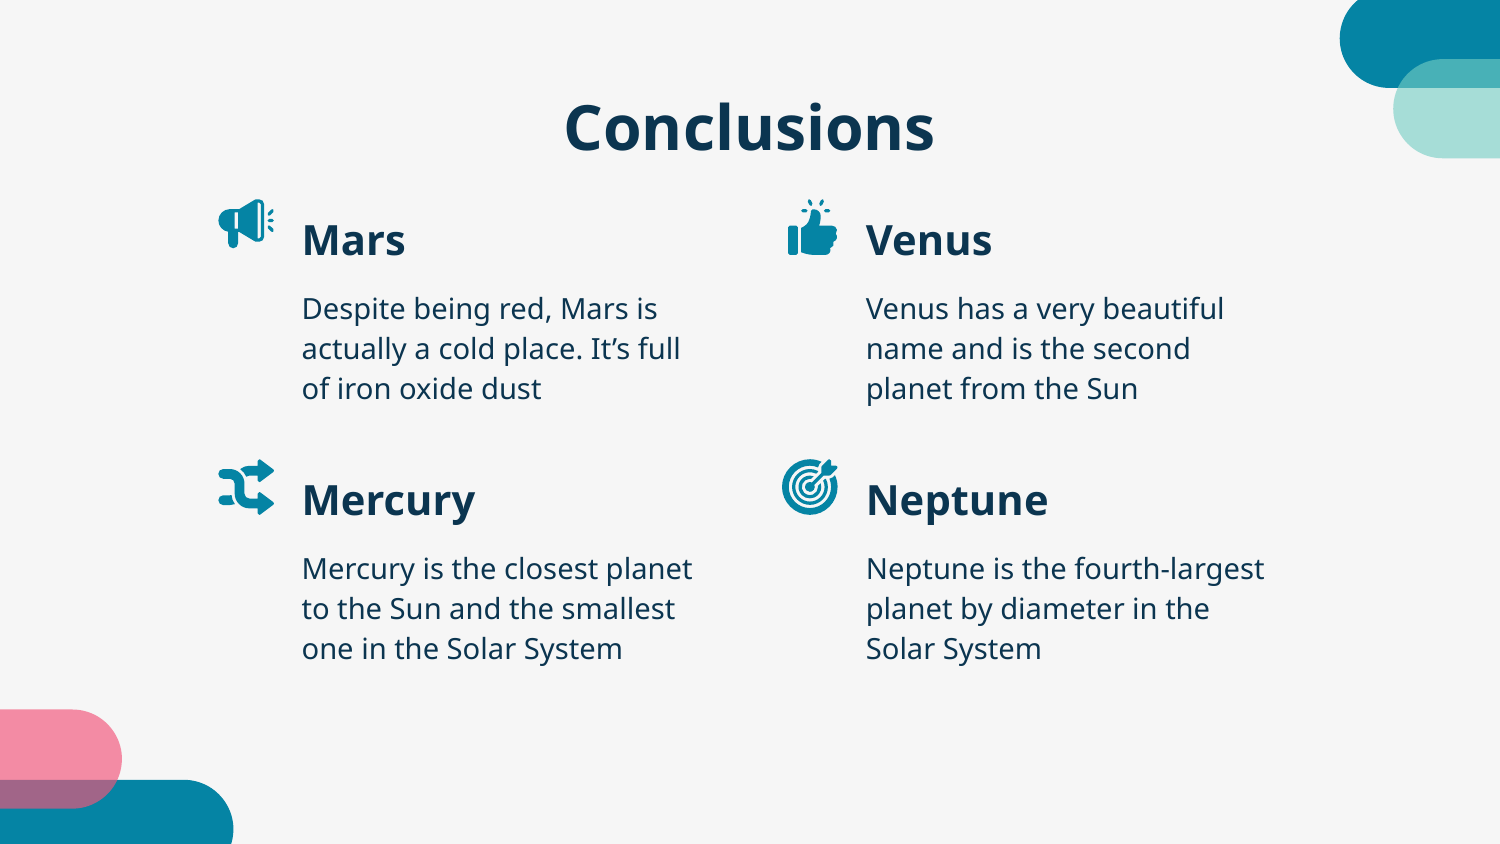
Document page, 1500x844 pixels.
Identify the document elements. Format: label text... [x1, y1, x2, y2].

subtitle Venus [850, 199, 1282, 279]
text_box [218, 199, 275, 249]
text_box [218, 458, 275, 516]
subtitle Neptune is the fourth-largest planet by diameter in the Solar System [850, 539, 1282, 680]
subtitle Neptune [850, 459, 1282, 539]
subtitle Mars [286, 199, 718, 279]
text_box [787, 199, 839, 256]
subtitle Mercury is the closest planet to the Sun and the smallest one in the Solar System [286, 539, 718, 680]
subtitle Despite being red, Mars is actually a cold place. It’s full of iron oxide dust [286, 279, 718, 420]
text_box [781, 458, 839, 516]
title Conclusions [118, 72, 1382, 167]
subtitle Mercury [286, 459, 718, 539]
subtitle Venus has a very beautiful name and is the second planet from the Sun [850, 279, 1282, 420]
